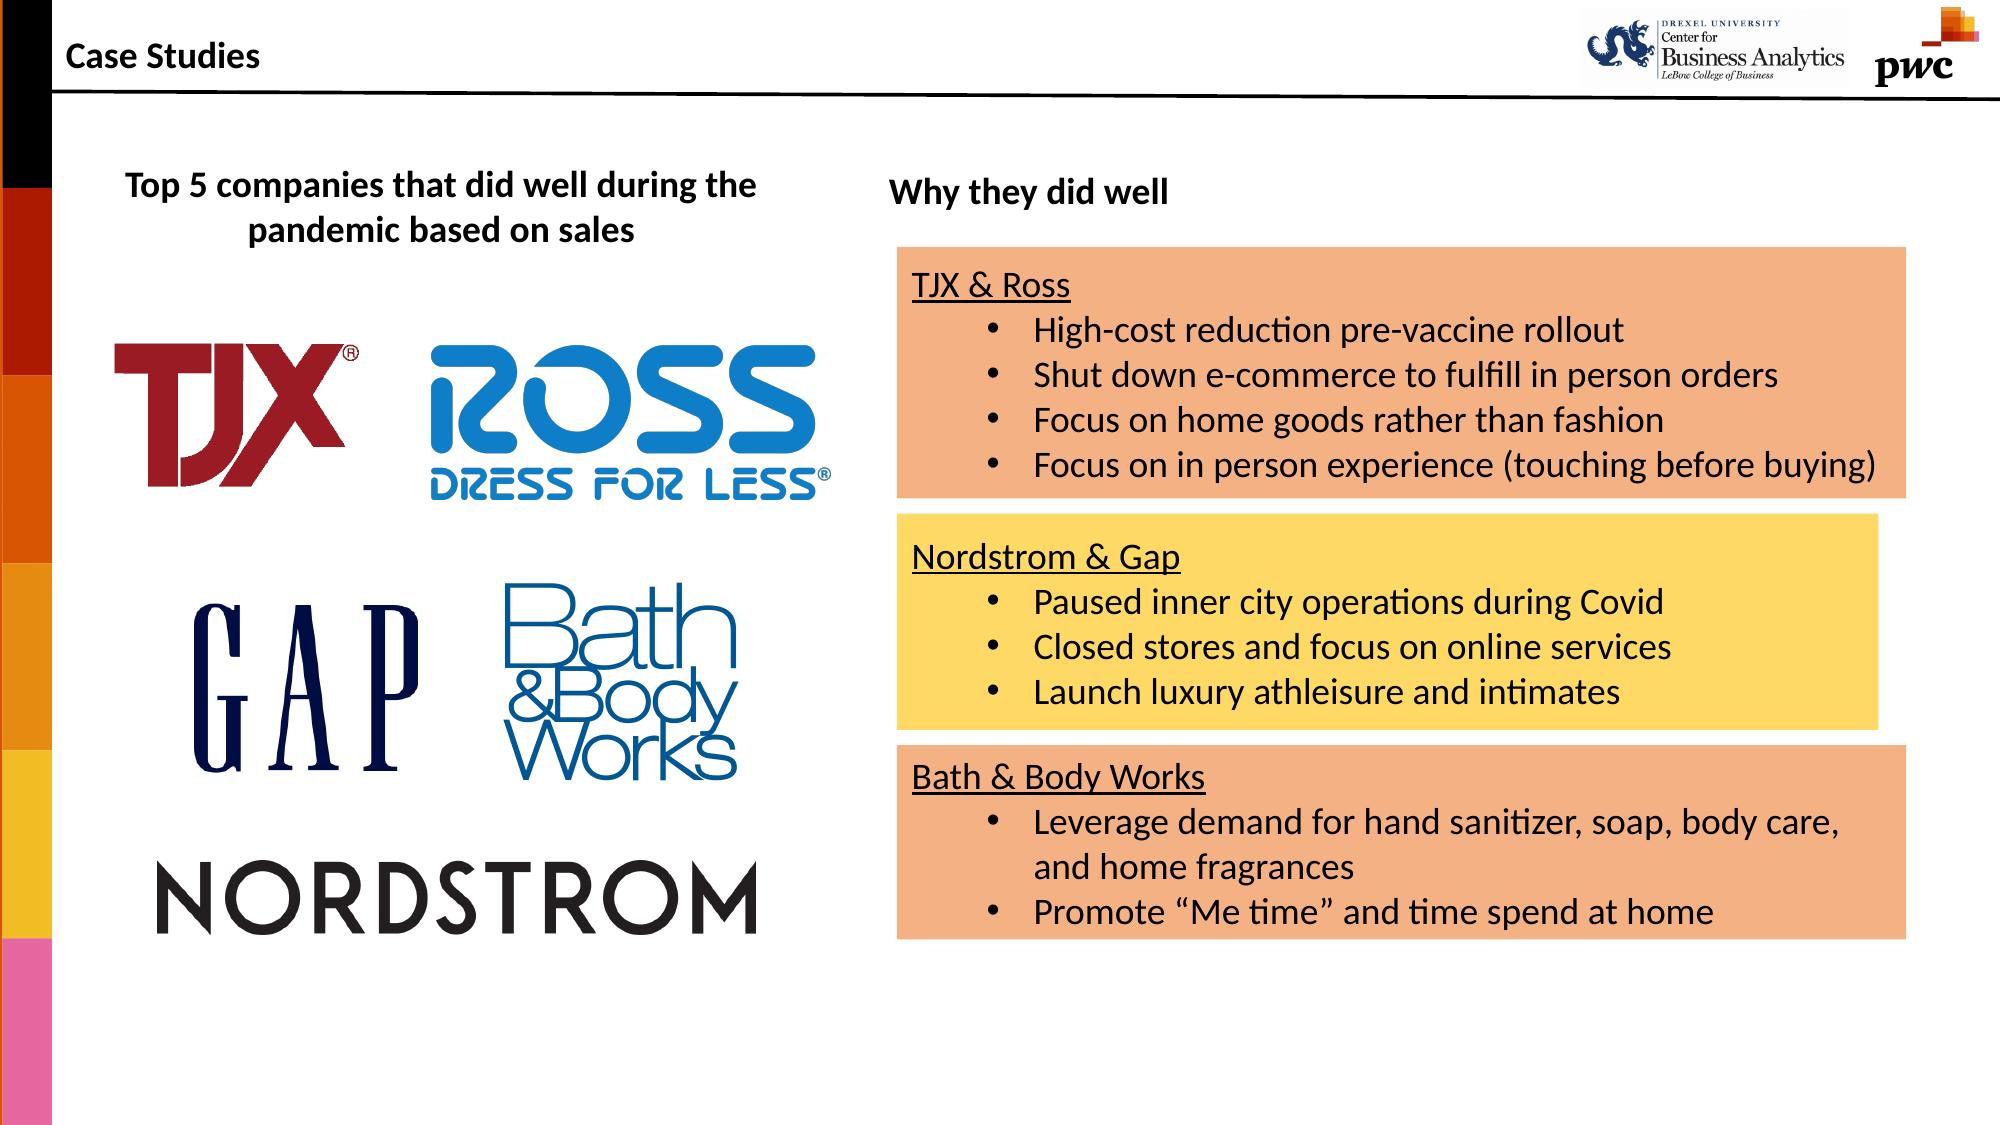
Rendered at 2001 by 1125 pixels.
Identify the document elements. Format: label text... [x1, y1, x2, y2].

text_box Case Studies [51, 23, 843, 84]
picture [429, 343, 831, 500]
text_box Nordstrom & Gap Paused inner city operations during Covid Closed stores and focus on online services Launch luxury athleisure and intimates [896, 513, 1880, 731]
text_box Top 5 companies that did well during the pandemic based on sales [100, 152, 783, 258]
text_box Bath & Body Works Leverage demand for hand sanitizer, soap, body care, and home fragrances Promote “Me time” and time spend at home [896, 744, 1907, 940]
text_box TJX & Ross High-cost reduction pre-vaccine rollout Shut down e-commerce to fulfill in person orders Focus on home goods rather than fashion Focus on in person experience (touching before buying) [896, 246, 1907, 499]
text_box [0, 538, 590, 588]
picture [180, 592, 430, 783]
picture [157, 860, 756, 935]
picture [1875, 7, 1979, 87]
picture [1581, 9, 1851, 89]
picture [0, 588, 52, 1125]
text_box Why they did well [874, 159, 1876, 220]
picture [441, 580, 801, 783]
picture [72, 311, 395, 514]
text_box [50, 91, 2000, 100]
picture [0, 0, 52, 538]
